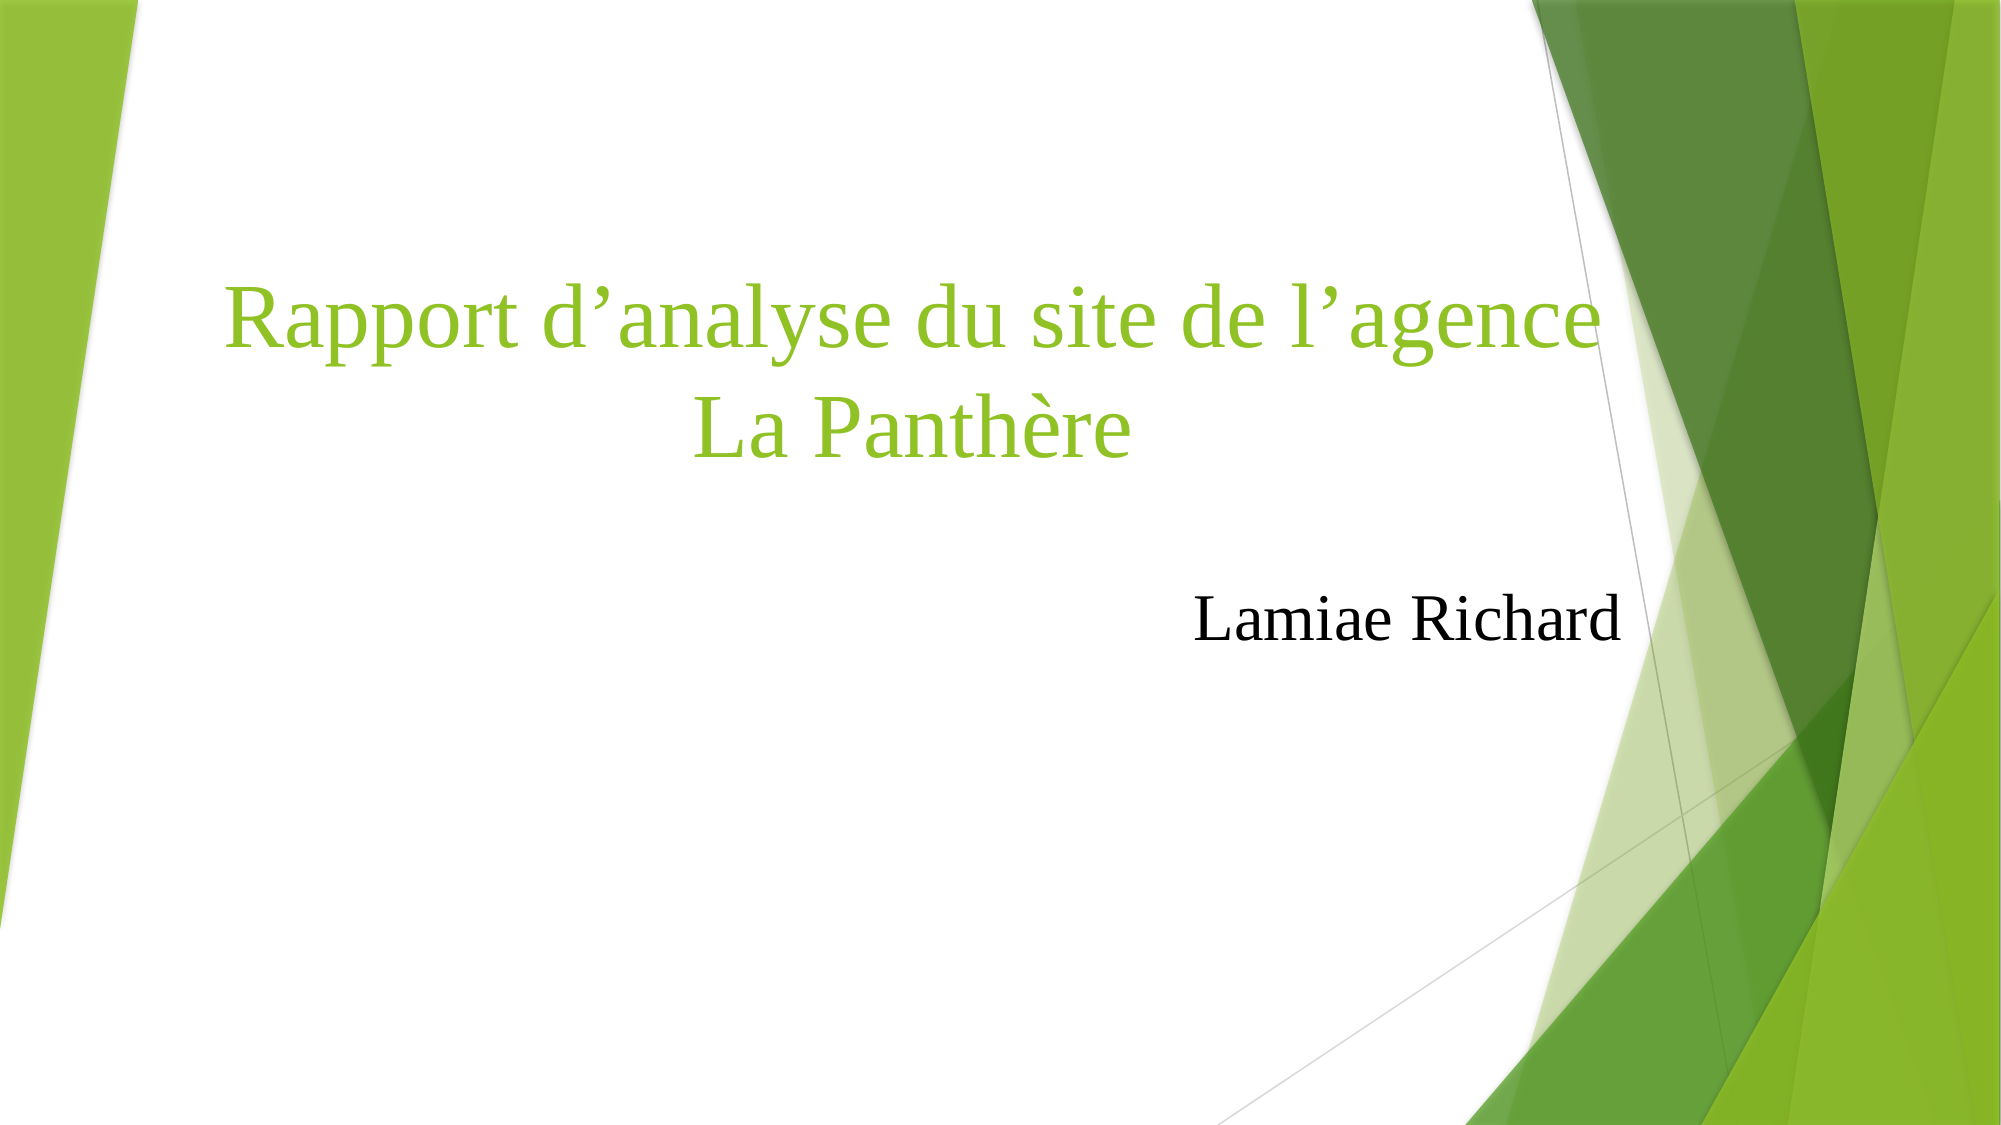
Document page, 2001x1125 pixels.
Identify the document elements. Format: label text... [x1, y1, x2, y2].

title Rapport d’analyse du site de l’agence La Panthère [189, 161, 1638, 483]
subtitle Lamiae Richard [189, 566, 1638, 708]
